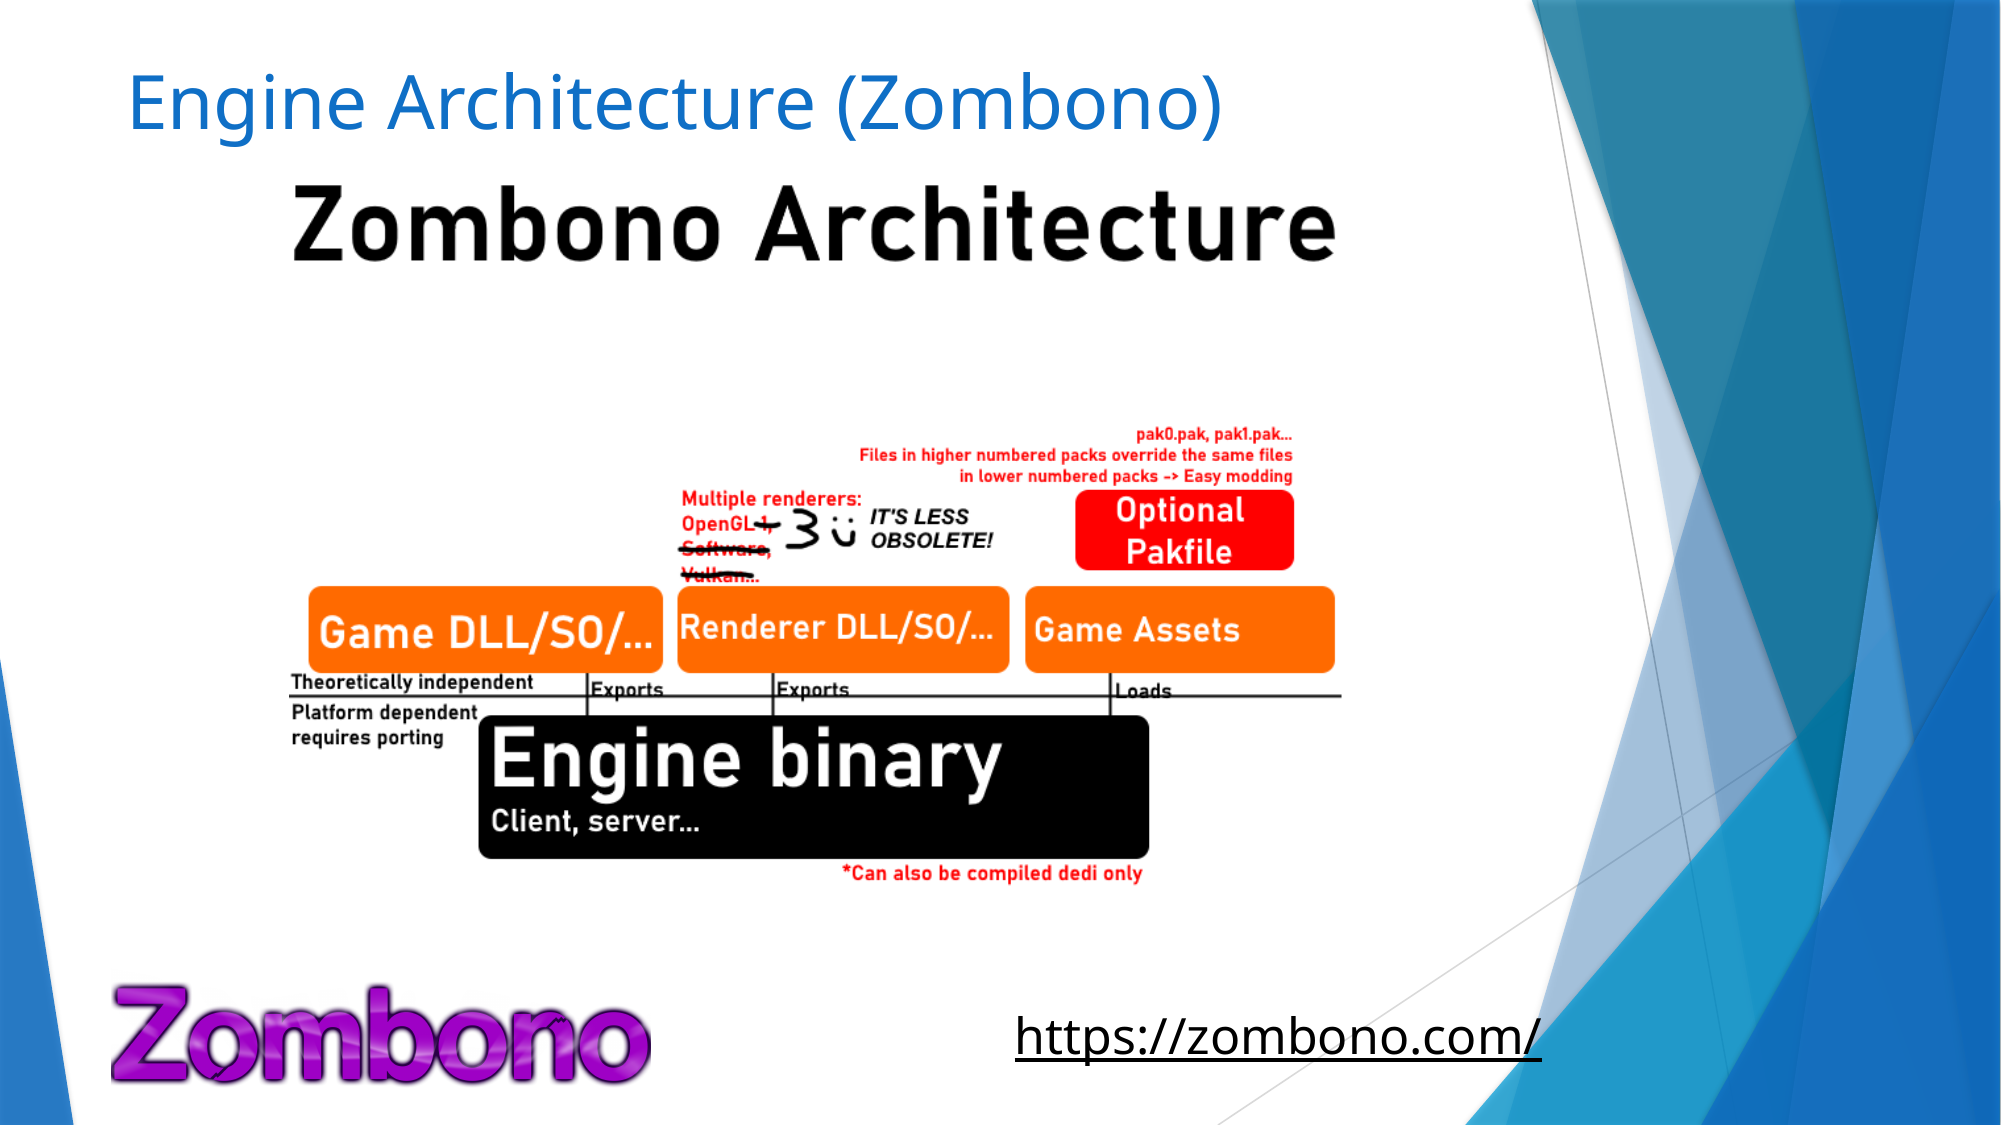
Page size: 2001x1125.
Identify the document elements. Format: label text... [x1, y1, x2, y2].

picture [111, 166, 1344, 1125]
title Engine Architecture (Zombono) [111, 46, 1522, 155]
